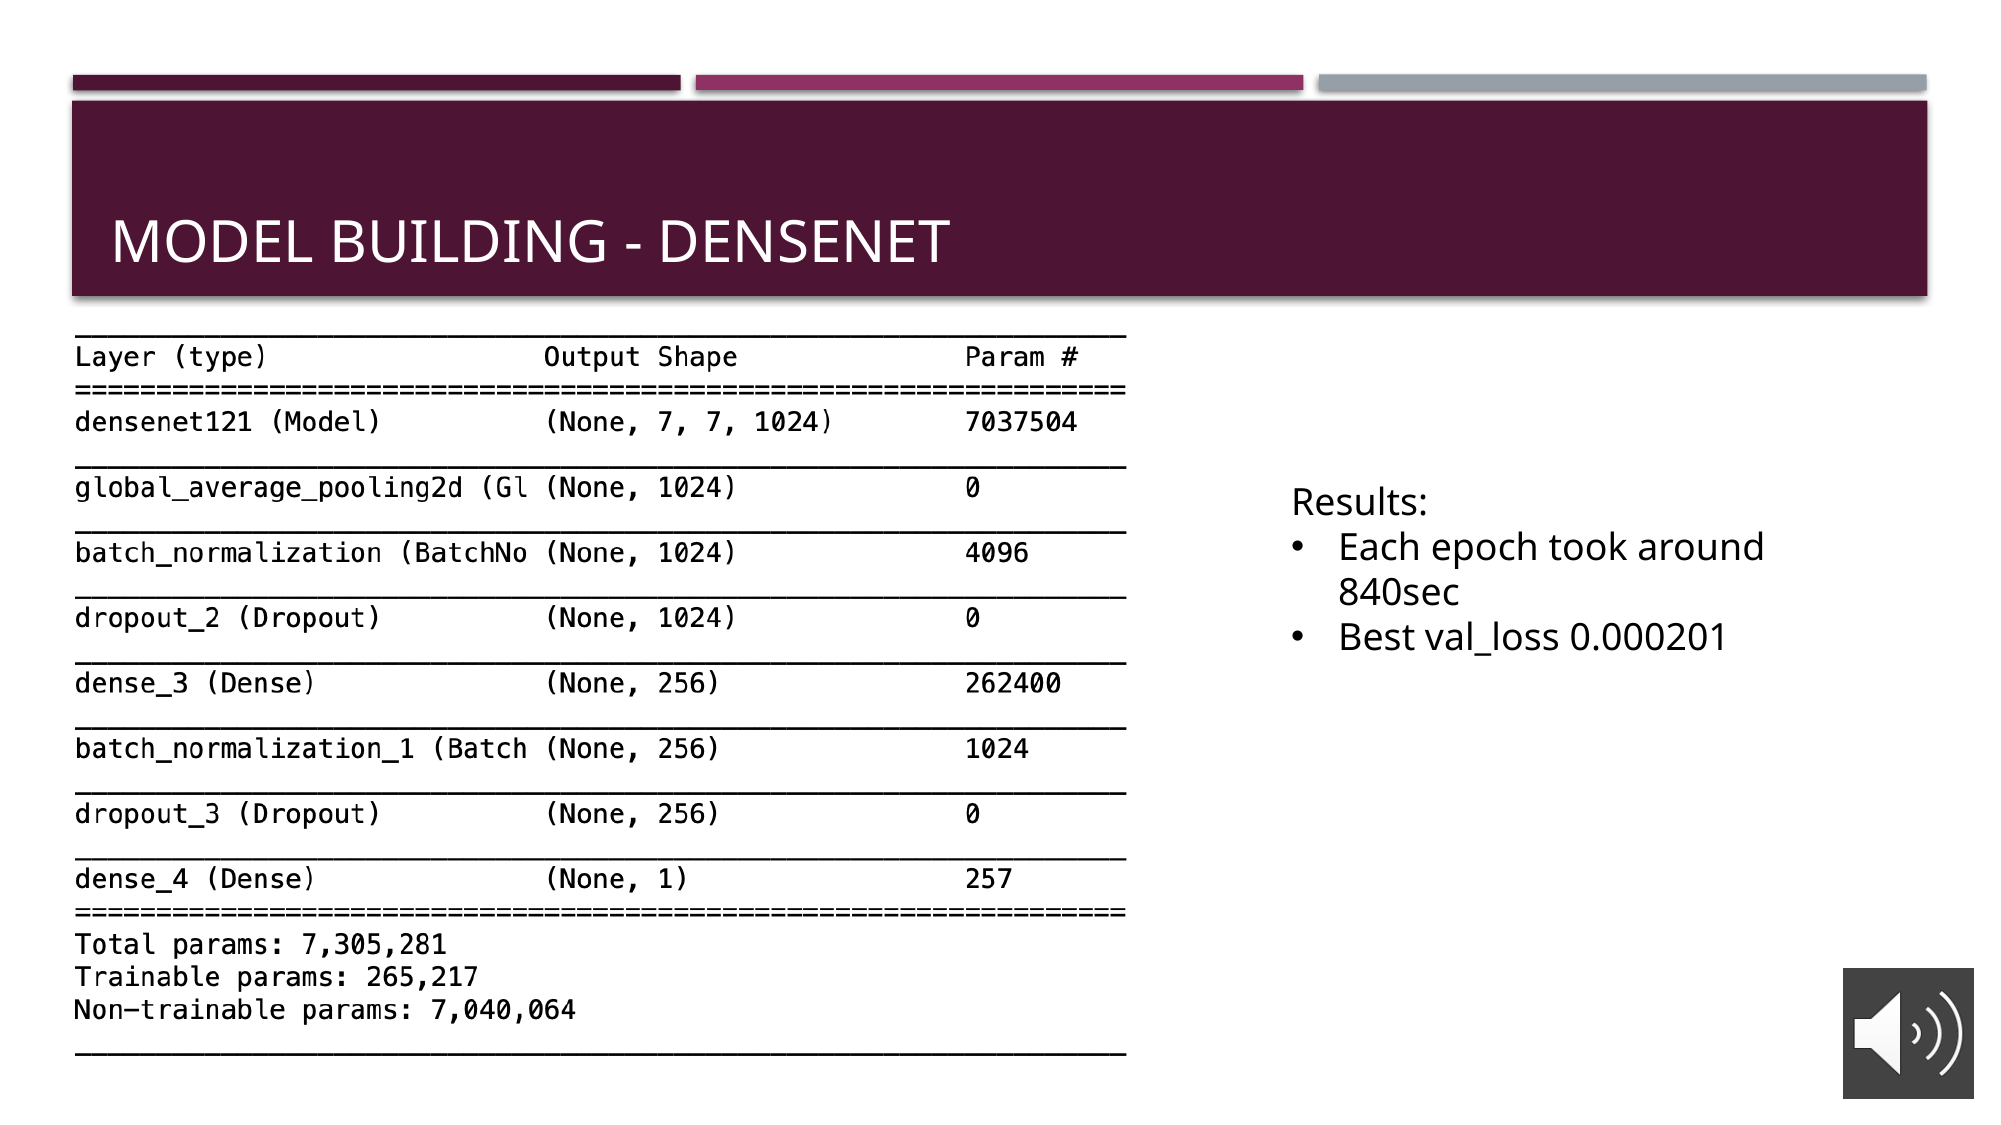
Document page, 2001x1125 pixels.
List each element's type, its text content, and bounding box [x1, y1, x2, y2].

text_box Results: Each epoch took around 840sec Best val_loss 0.000201 [1276, 470, 1820, 756]
title Model Building - DENSENET [95, 115, 1905, 282]
picture [50, 308, 1180, 1077]
picture [1841, 966, 1976, 1101]
